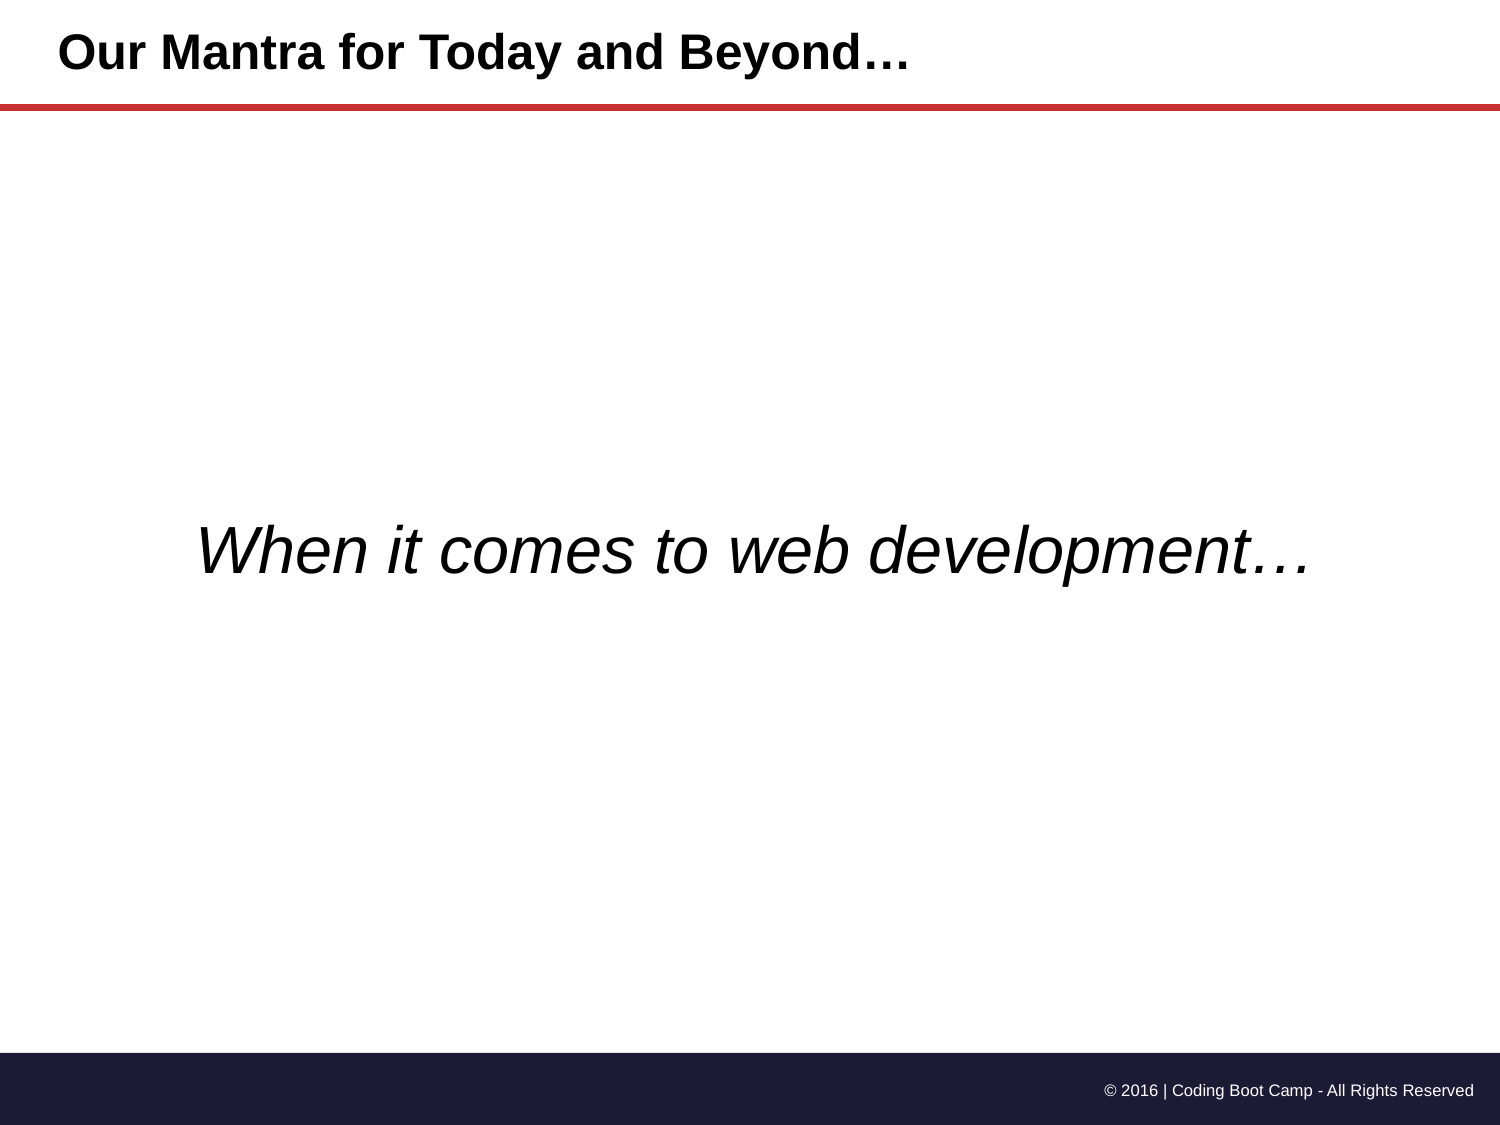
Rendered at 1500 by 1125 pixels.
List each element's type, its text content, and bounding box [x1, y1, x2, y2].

title Our Mantra for Today and Beyond… [49, 0, 948, 108]
text_box When it comes to web development… [49, 499, 1463, 595]
